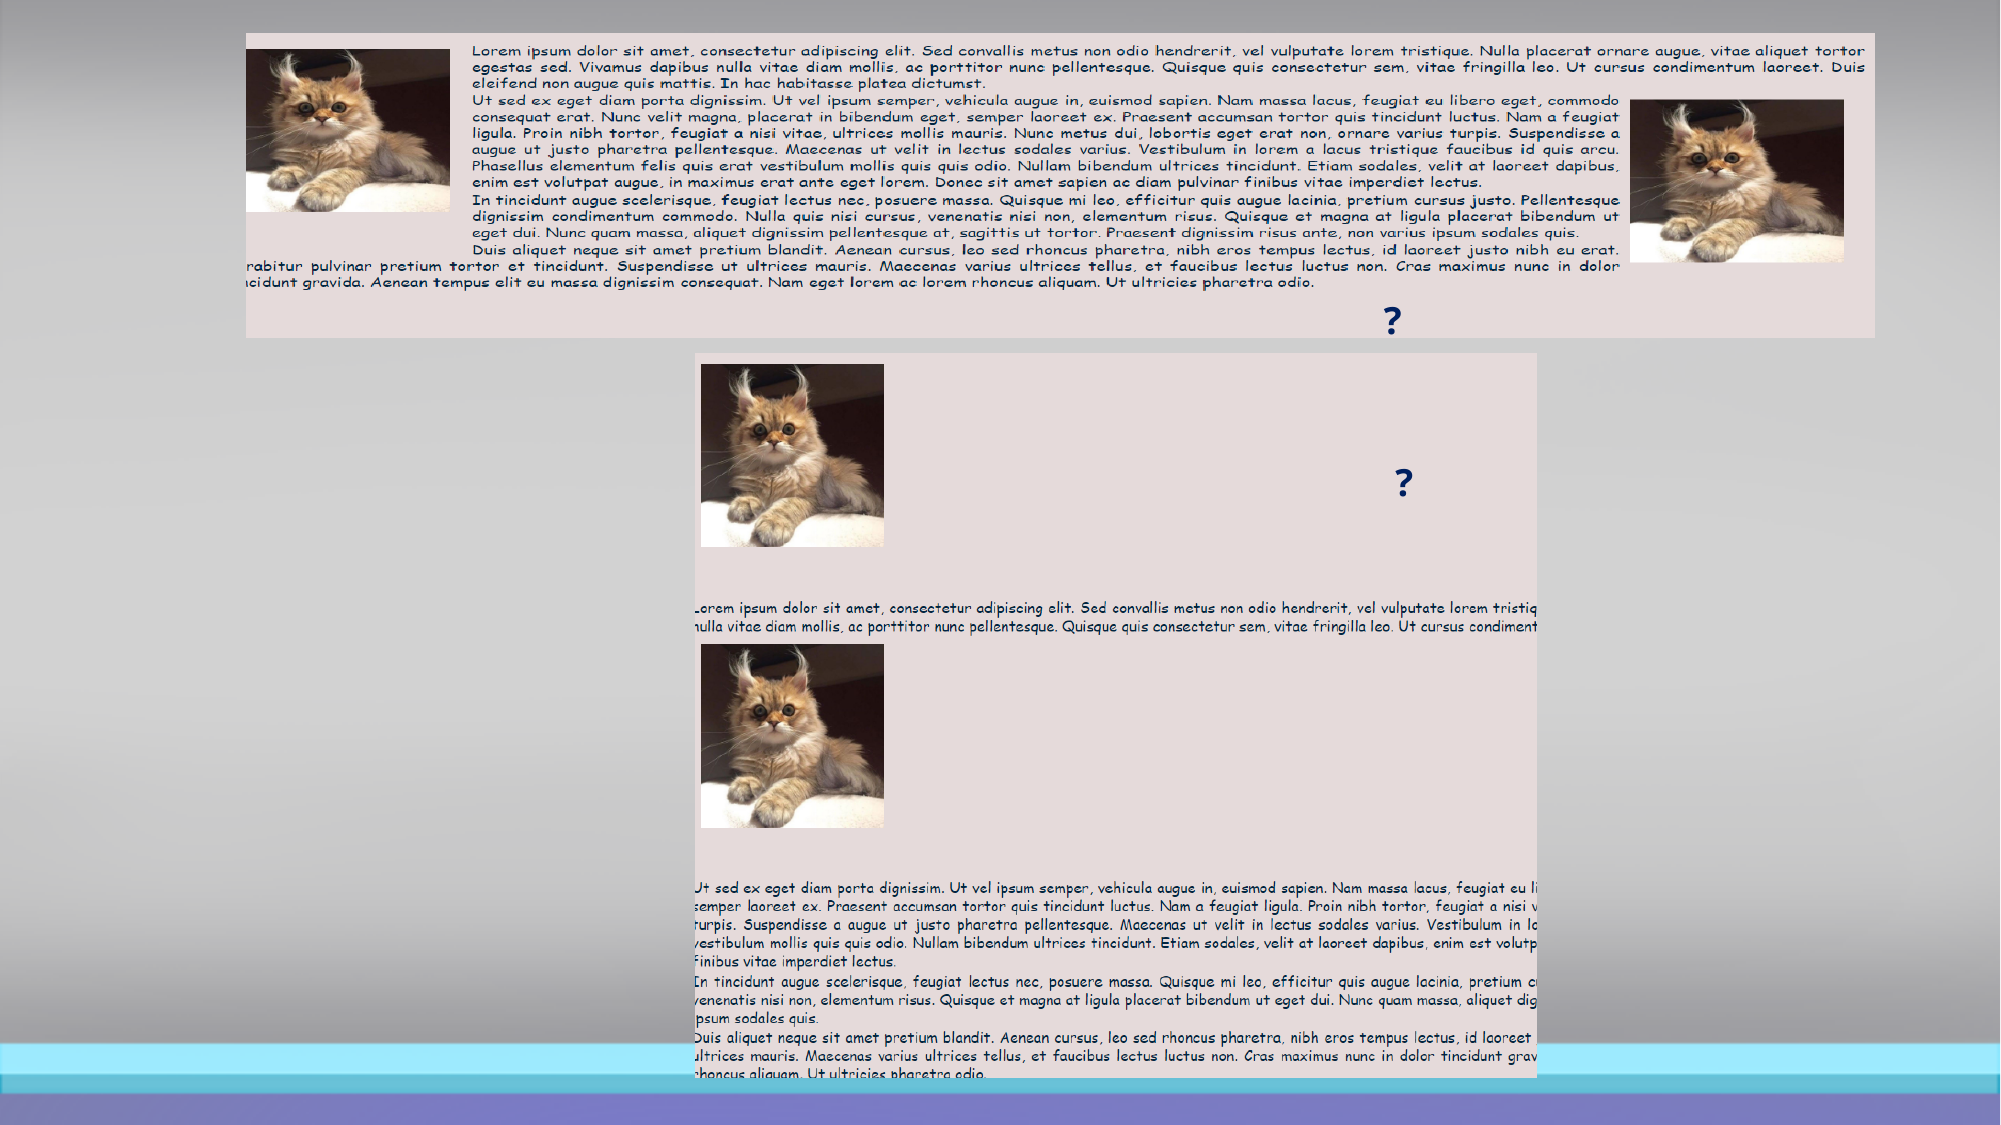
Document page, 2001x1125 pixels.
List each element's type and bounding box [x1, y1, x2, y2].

picture [0, 0, 2001, 1125]
text_box [695, 353, 1537, 1078]
text_box [246, 33, 1875, 338]
